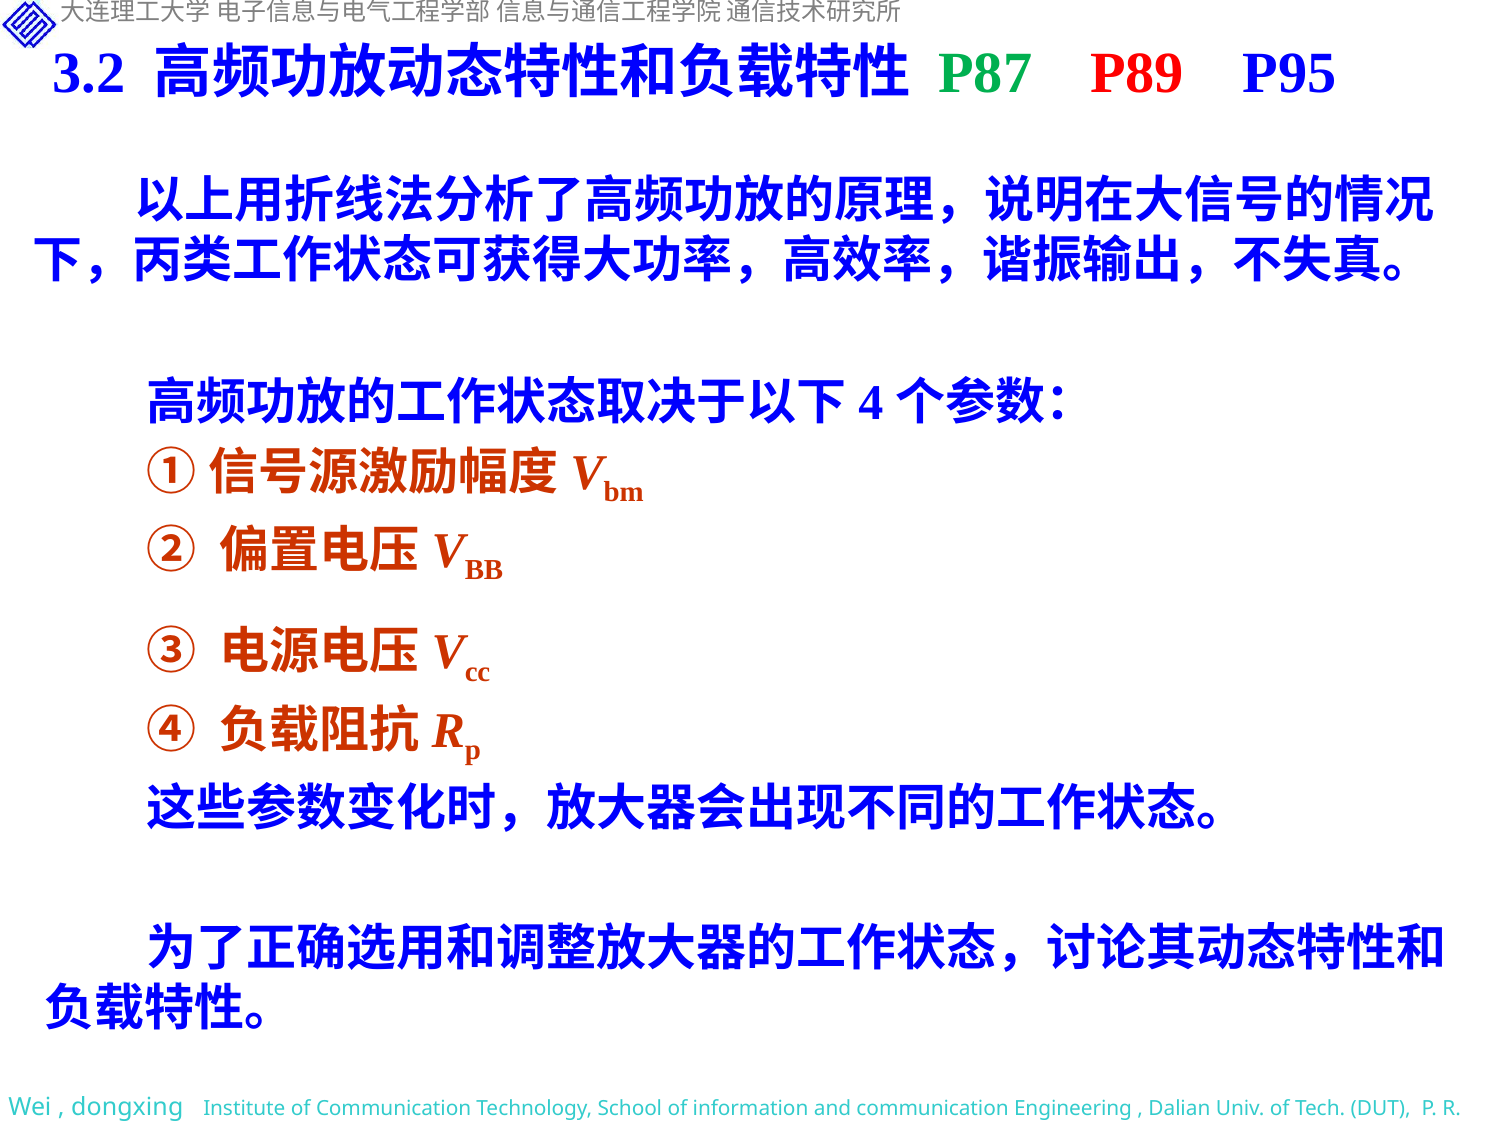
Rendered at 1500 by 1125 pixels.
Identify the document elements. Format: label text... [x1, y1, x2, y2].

text_box 以上用折线法分析了高频功放的原理，说明在大信号的情况下，丙类工作状态可获得大功率，高效率，谐振输出，不失真。 [17, 159, 1483, 302]
title 3.2 高频功放动态特性和负载特性 P87 P89 P95 [37, 37, 1376, 100]
picture [0, 0, 59, 49]
text_box 高频功放的工作状态取决于以下4个参数： ①信号源激励幅度Vbm ② 偏置电压VBB ③ 电源电压Vcc ④ 负载阻抗Rp 这些参数变化时，放大器会出现不同的工作状态。 为了正确选用和调整放大器的工作状态，讨论其动态特性和负载特性。 [29, 361, 1483, 1071]
